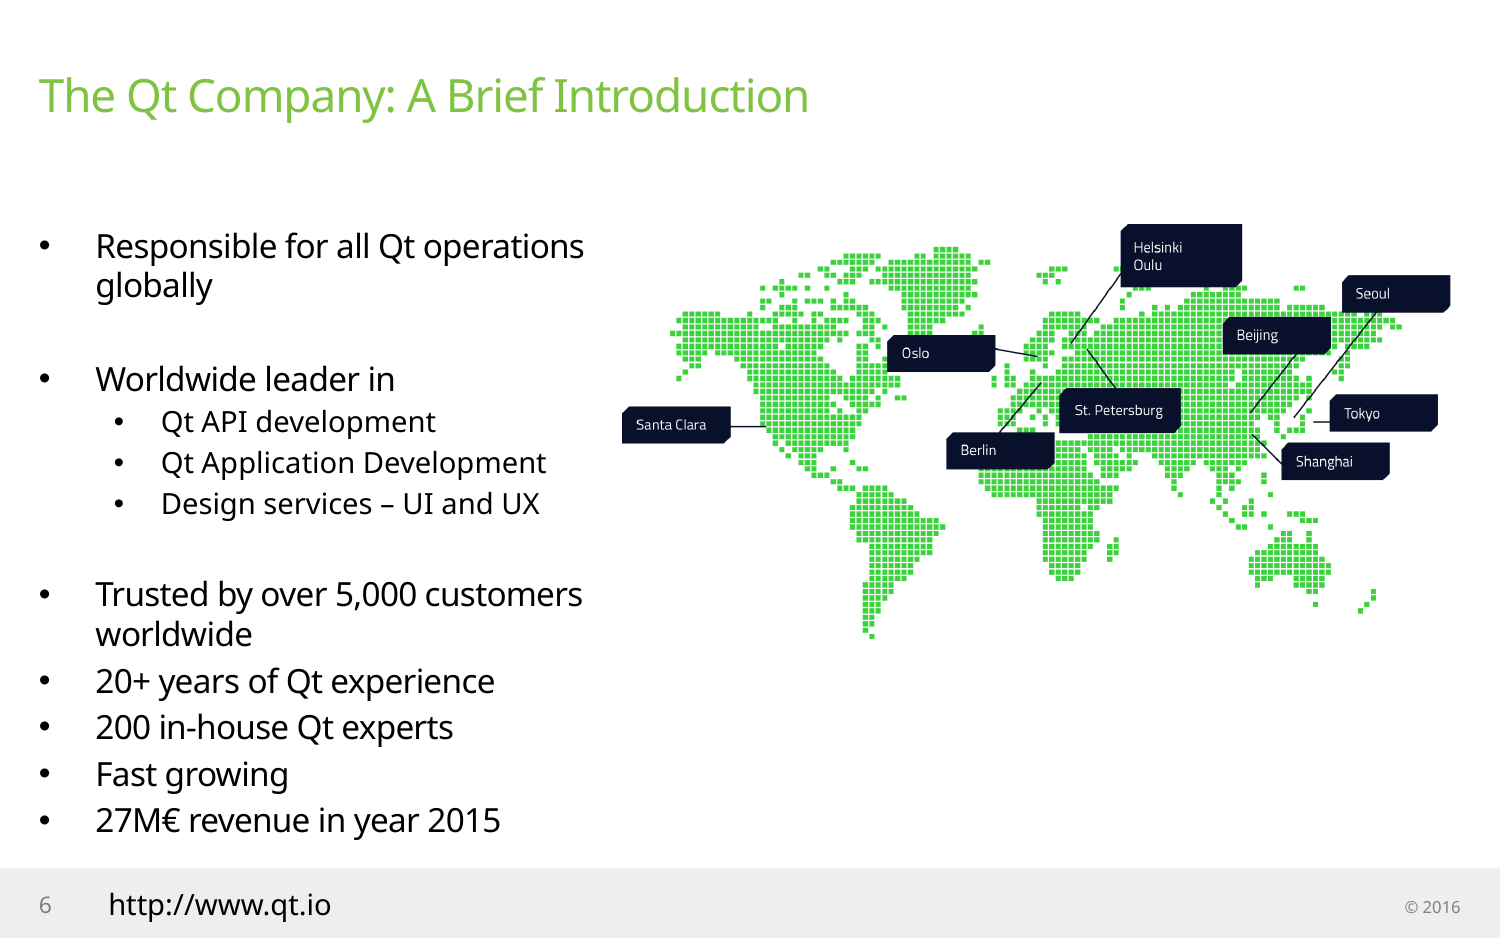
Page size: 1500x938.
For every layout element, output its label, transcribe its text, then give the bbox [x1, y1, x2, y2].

list Responsible for all Qt operations globally Worldwide leader in Qt API development Qt Application Development Design services – UI and UX Trusted by over 5,000 customers worldwide 20+ years of Qt experience 200 in-house Qt experts Fast growing 27M€ revenue in year 2015 [39, 224, 639, 846]
text_box http://www.qt.io [93, 894, 795, 927]
footer © 2016 [1188, 896, 1461, 917]
slide_number 6 [39, 892, 410, 921]
title The Qt Company: A Brief Introduction [39, 66, 1052, 195]
picture [621, 224, 1462, 639]
